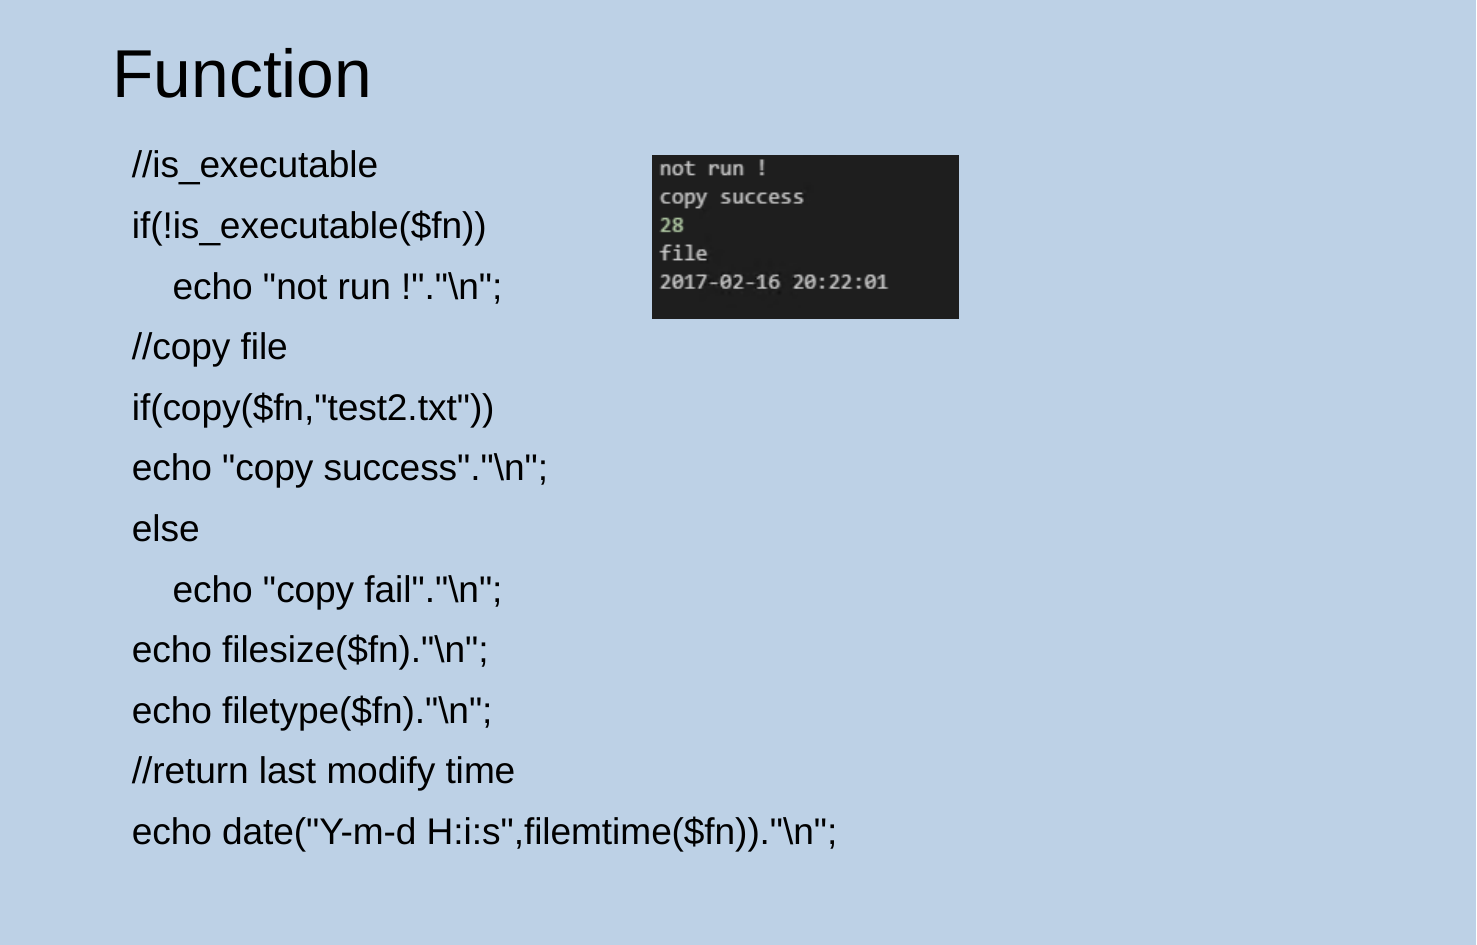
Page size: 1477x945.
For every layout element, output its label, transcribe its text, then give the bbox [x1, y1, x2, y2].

picture [652, 155, 959, 319]
text_box Function [101, 0, 1375, 156]
text_box //is_executable if(!is_executable($fn)) echo "not run !"."\n"; //copy file if(copy($fn,"test2.txt")) echo "copy success"."\n"; else echo "copy fail"."\n"; echo filesize($fn)."\n"; echo filetype($fn)."\n"; //return last modify time echo date("Y-m-d H:i:s",filemtime($fn))."\n"; [120, 140, 1395, 860]
